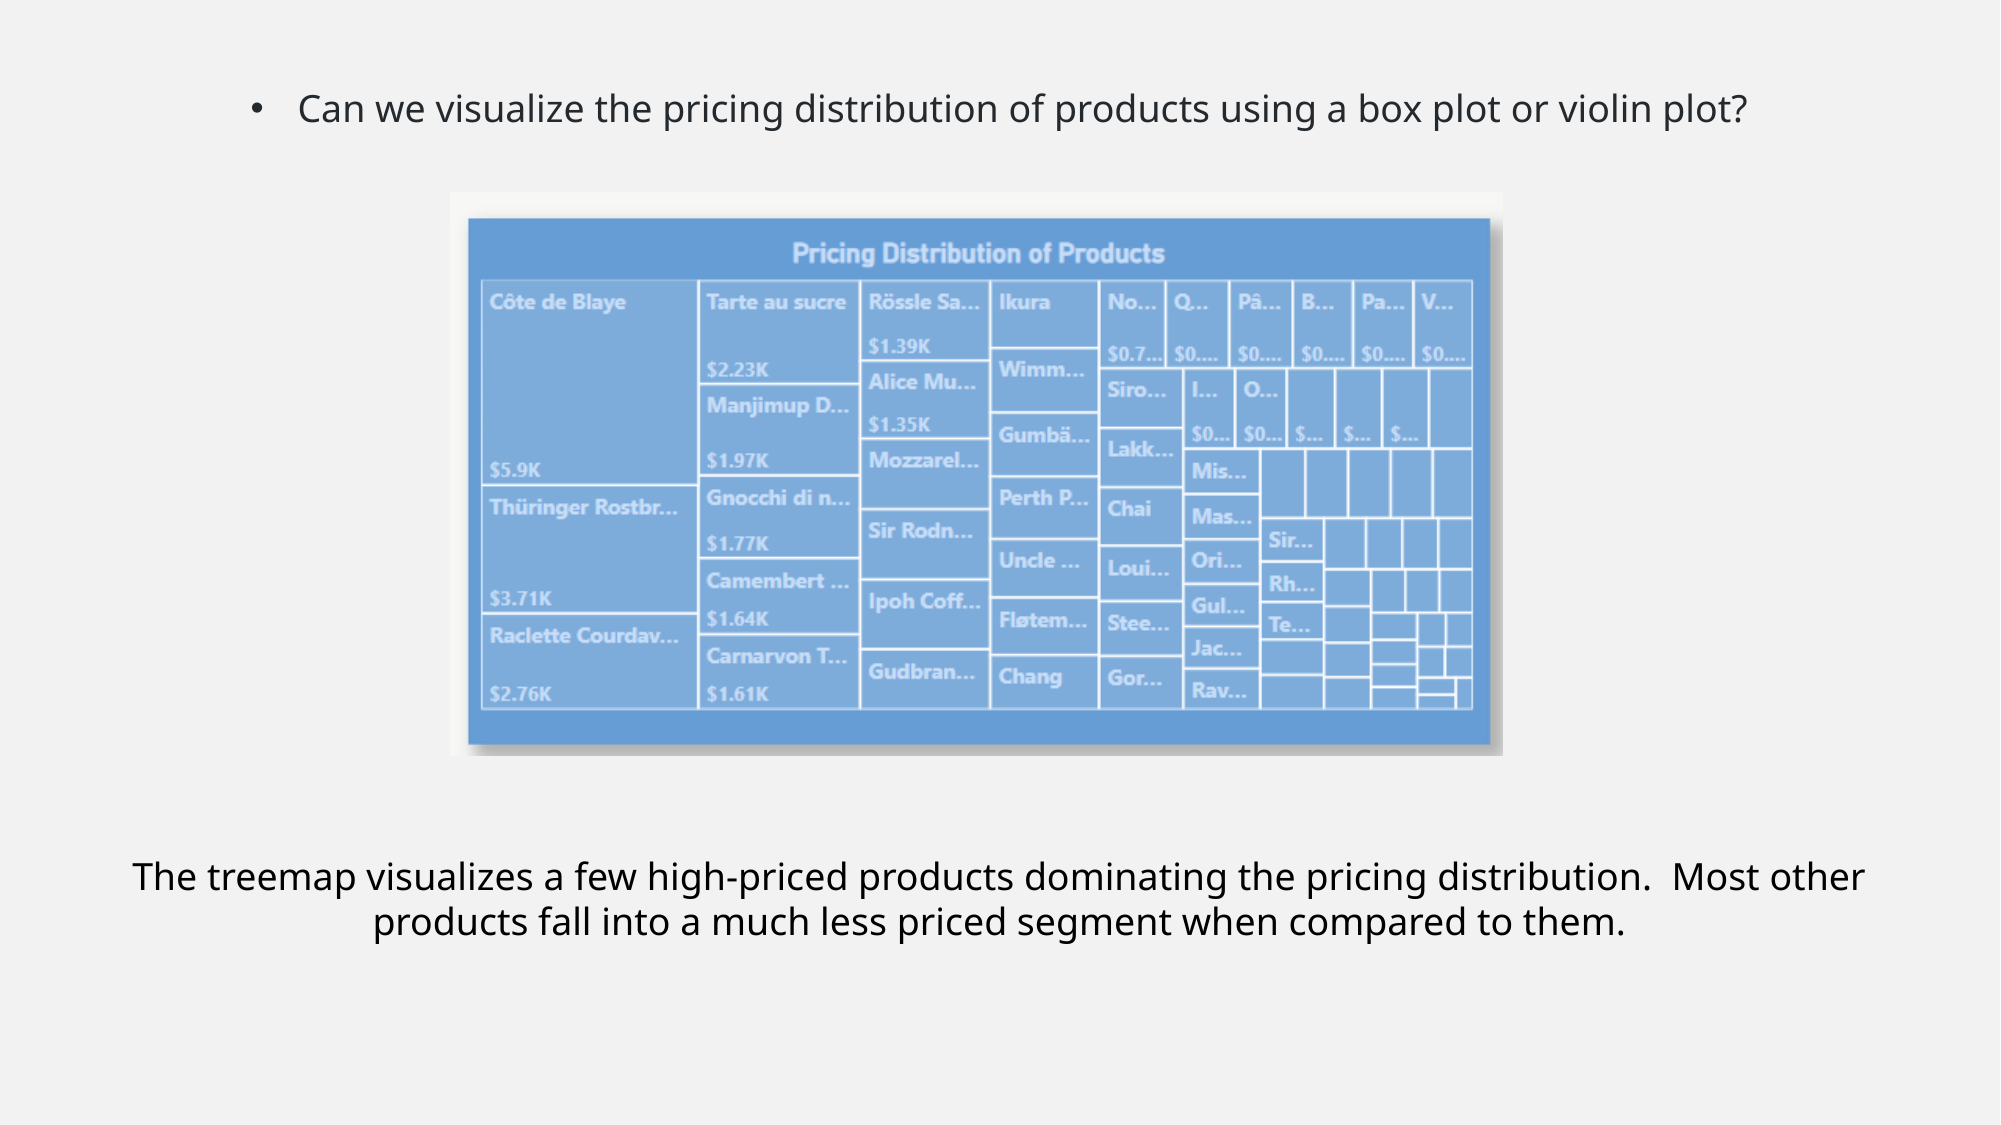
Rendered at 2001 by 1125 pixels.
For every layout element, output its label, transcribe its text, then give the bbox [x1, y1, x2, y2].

text_box The treemap visualizes a few high-priced products dominating the pricing distribution. Most other products fall into a much less priced segment when compared to them. [71, 845, 1929, 951]
picture [450, 192, 1503, 756]
text_box Can we visualize the pricing distribution of products using a box plot or violin plot? [71, 77, 1929, 137]
